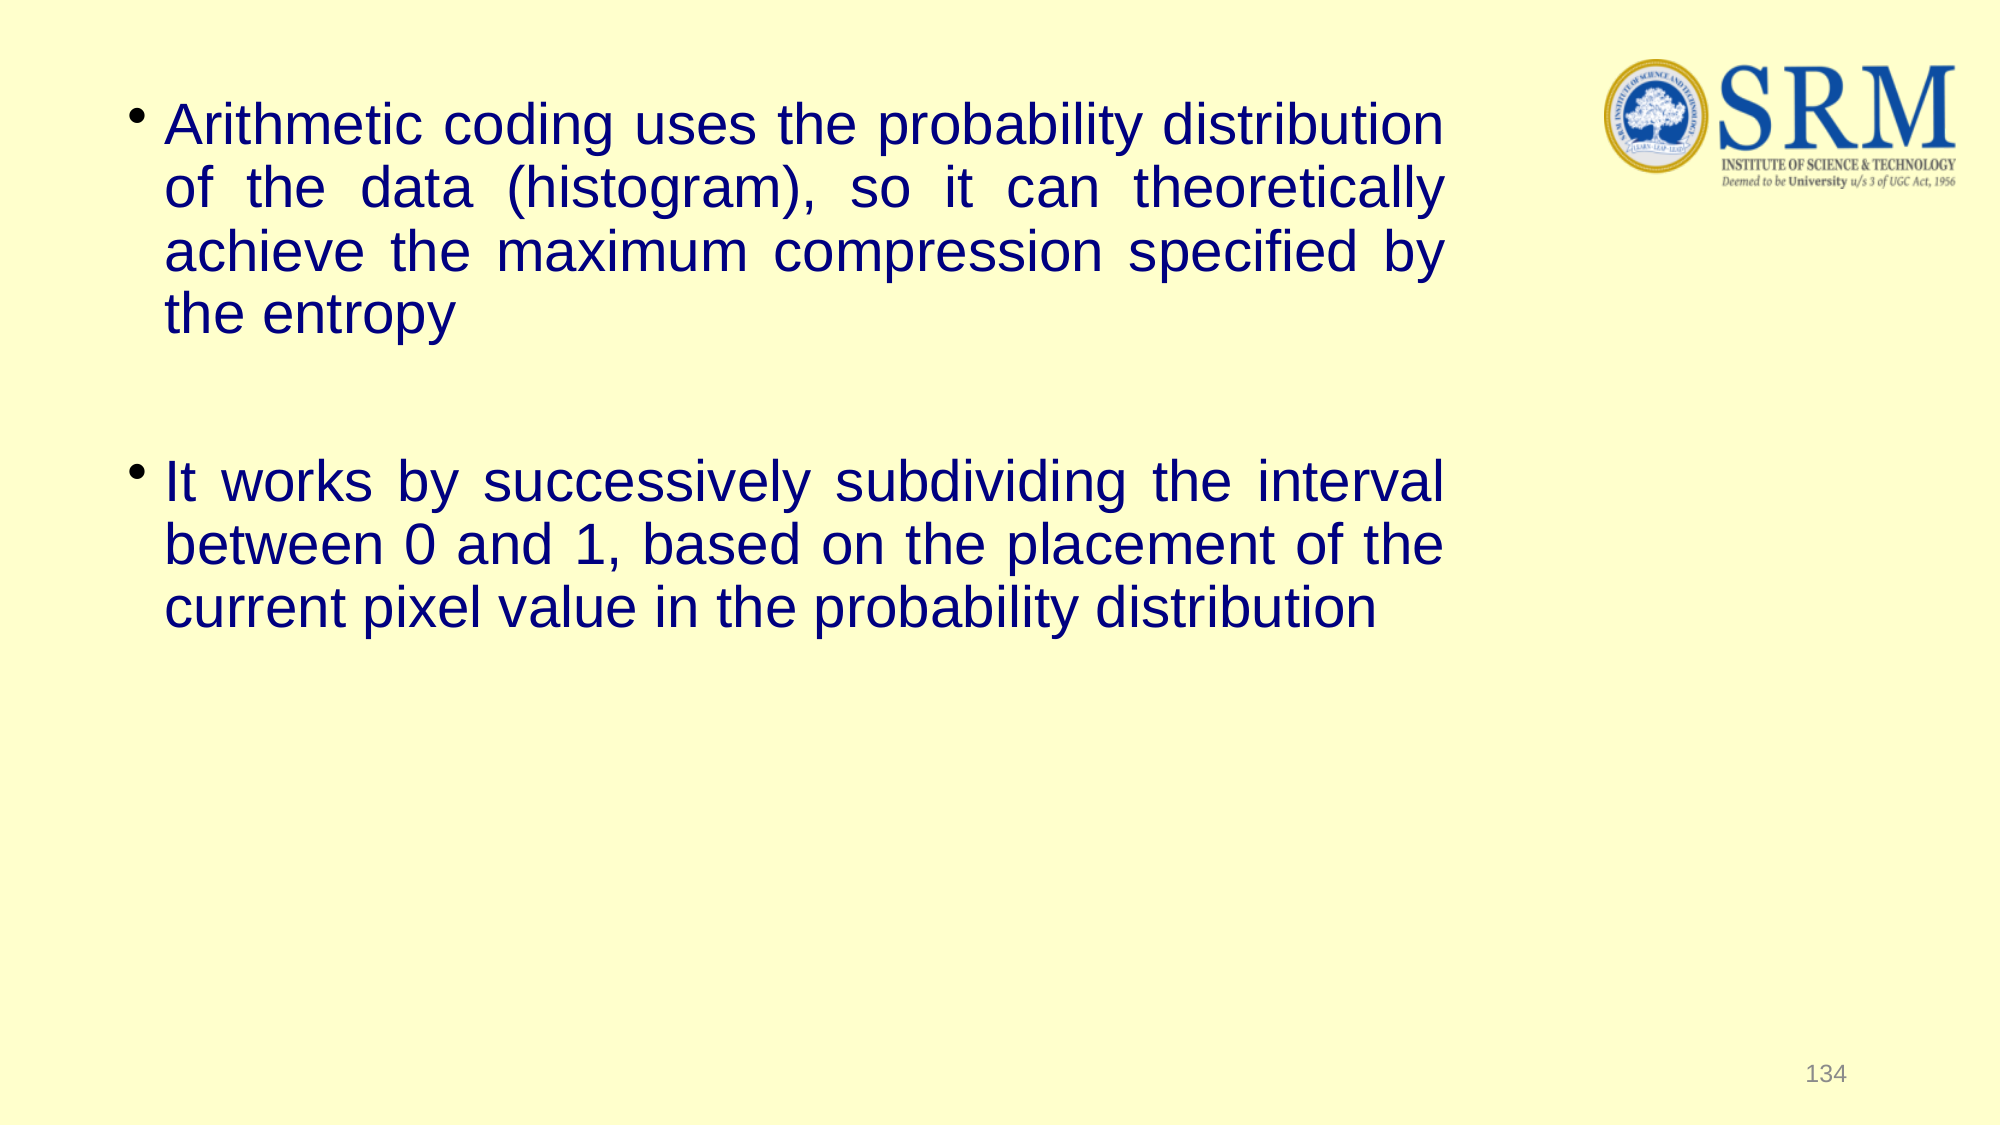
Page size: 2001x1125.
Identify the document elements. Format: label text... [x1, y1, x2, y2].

list Arithmetic coding uses the probability distribution of the data (histogram), so it can theoretically achieve the maximum compression specified by the entropy It works by successively subdividing the interval between 0 and 1, based on the placement of the current pixel value in the probability distribution [112, 87, 1463, 1013]
picture [1604, 59, 1956, 189]
slide_number 134 [1412, 1042, 1863, 1103]
